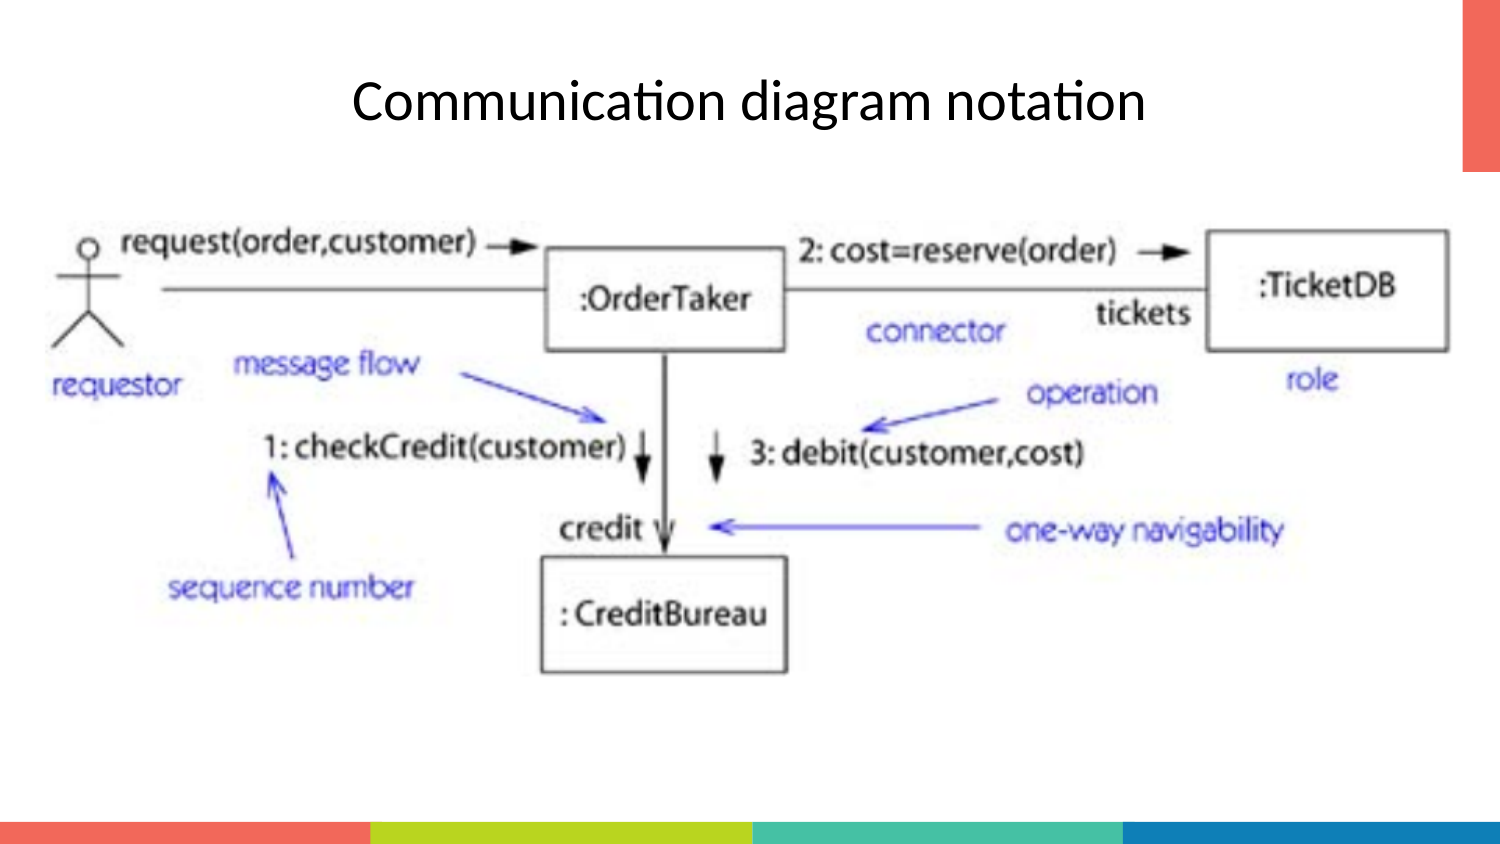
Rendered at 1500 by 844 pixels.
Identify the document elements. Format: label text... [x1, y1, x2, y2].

title Communication diagram notation [75, 33, 1425, 160]
picture [33, 196, 1467, 698]
